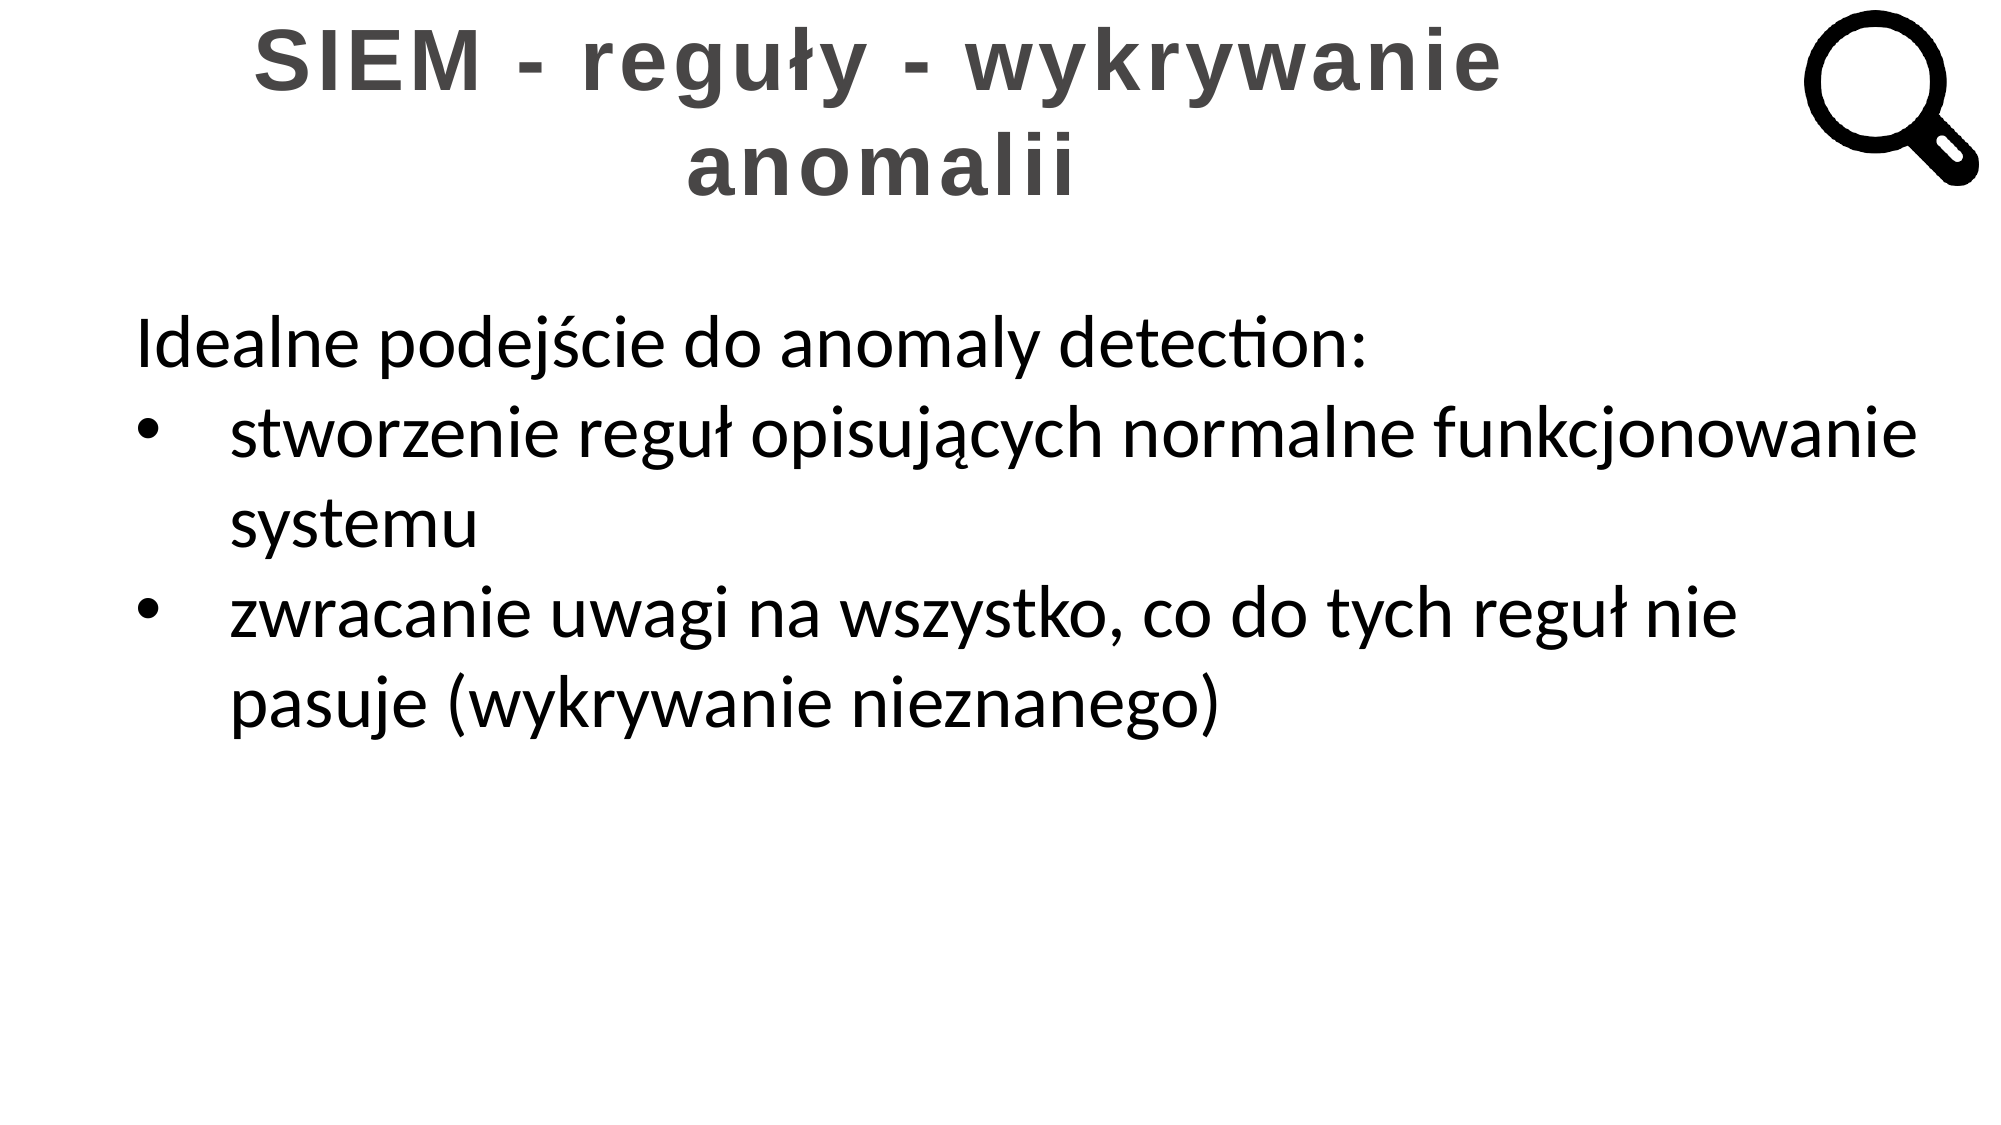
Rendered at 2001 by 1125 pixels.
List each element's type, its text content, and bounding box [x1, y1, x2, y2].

text_box SIEM - reguły - wykrywanie anomalii [57, 3, 1704, 213]
picture [1803, 10, 1979, 186]
text_box Idealne podejście do anomaly detection: stworzenie reguł opisujących normalne funkcjonowanie systemu zwracanie uwagi na wszystko, co do tych reguł nie pasuje (wykrywanie nieznanego) [135, 292, 1939, 923]
